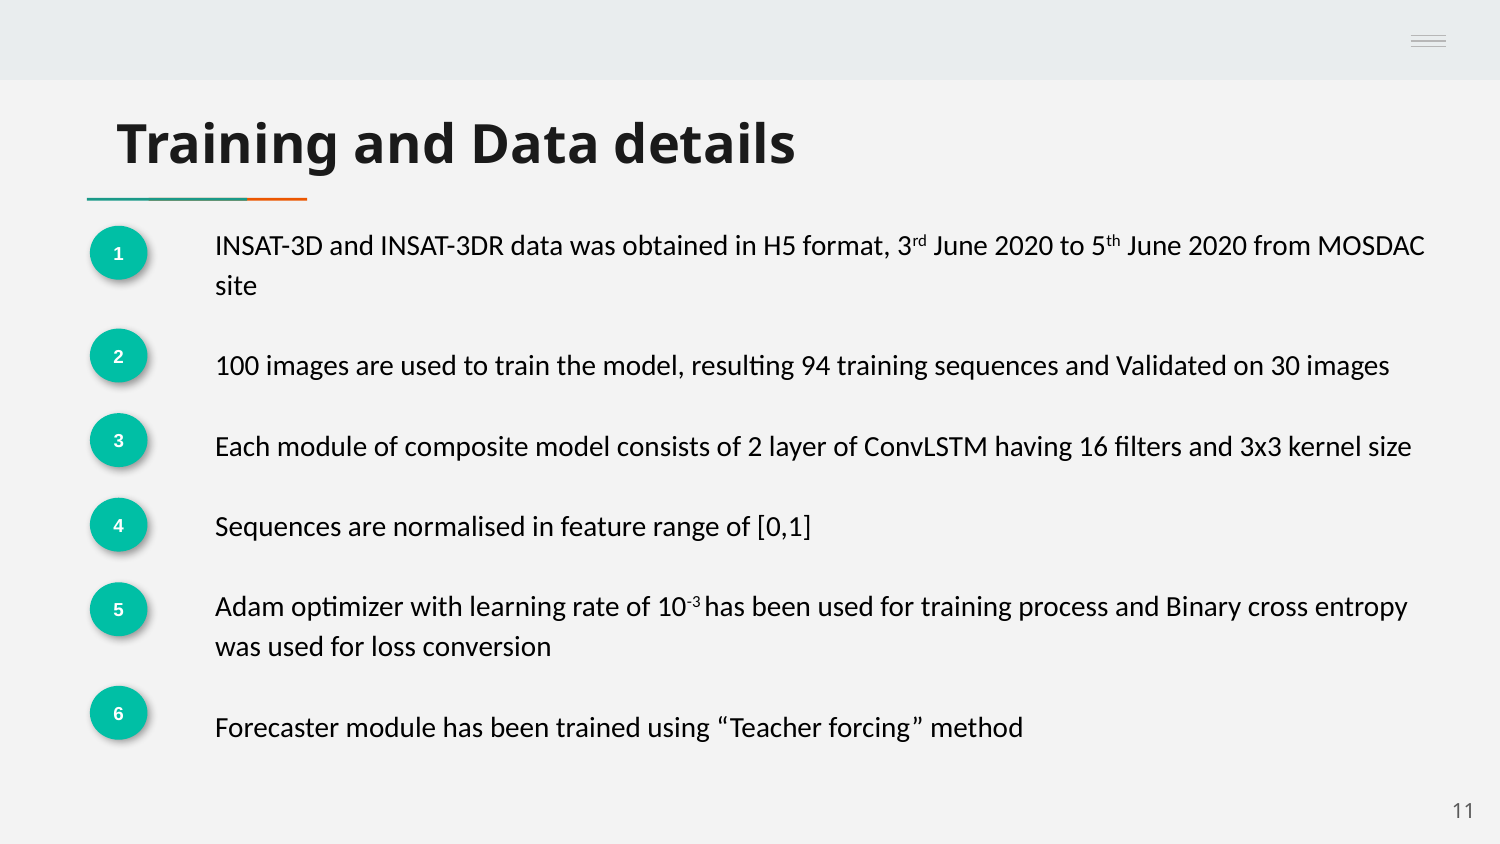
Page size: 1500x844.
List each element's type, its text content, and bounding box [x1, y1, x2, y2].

text_box 4 [89, 497, 148, 552]
text_box 5 [89, 582, 148, 637]
title Training and Data details [101, 93, 1371, 182]
text_box 2 [89, 328, 148, 383]
text_box 3 [89, 413, 148, 468]
list INSAT-3D and INSAT-3DR data was obtained in H5 format, 3rd June 2020 to 5th June 2020 from MOSDAC site 100 images are used to train the model, resulting 94 training sequences and Validated on 30 images Each module of composite model consists of 2 layer of ConvLSTM having 16 filters and 3x3 kernel size Sequences are normalised in feature range of [0,1] Adam optimizer with learning rate of 10-3 has been used for training process and Binary cross entropy was used for loss conversion Forecaster module has been trained using “Teacher forcing” method [176, 205, 1463, 768]
text_box 6 [89, 685, 148, 740]
text_box 1 [89, 225, 148, 280]
slide_number 11 [1400, 779, 1491, 844]
